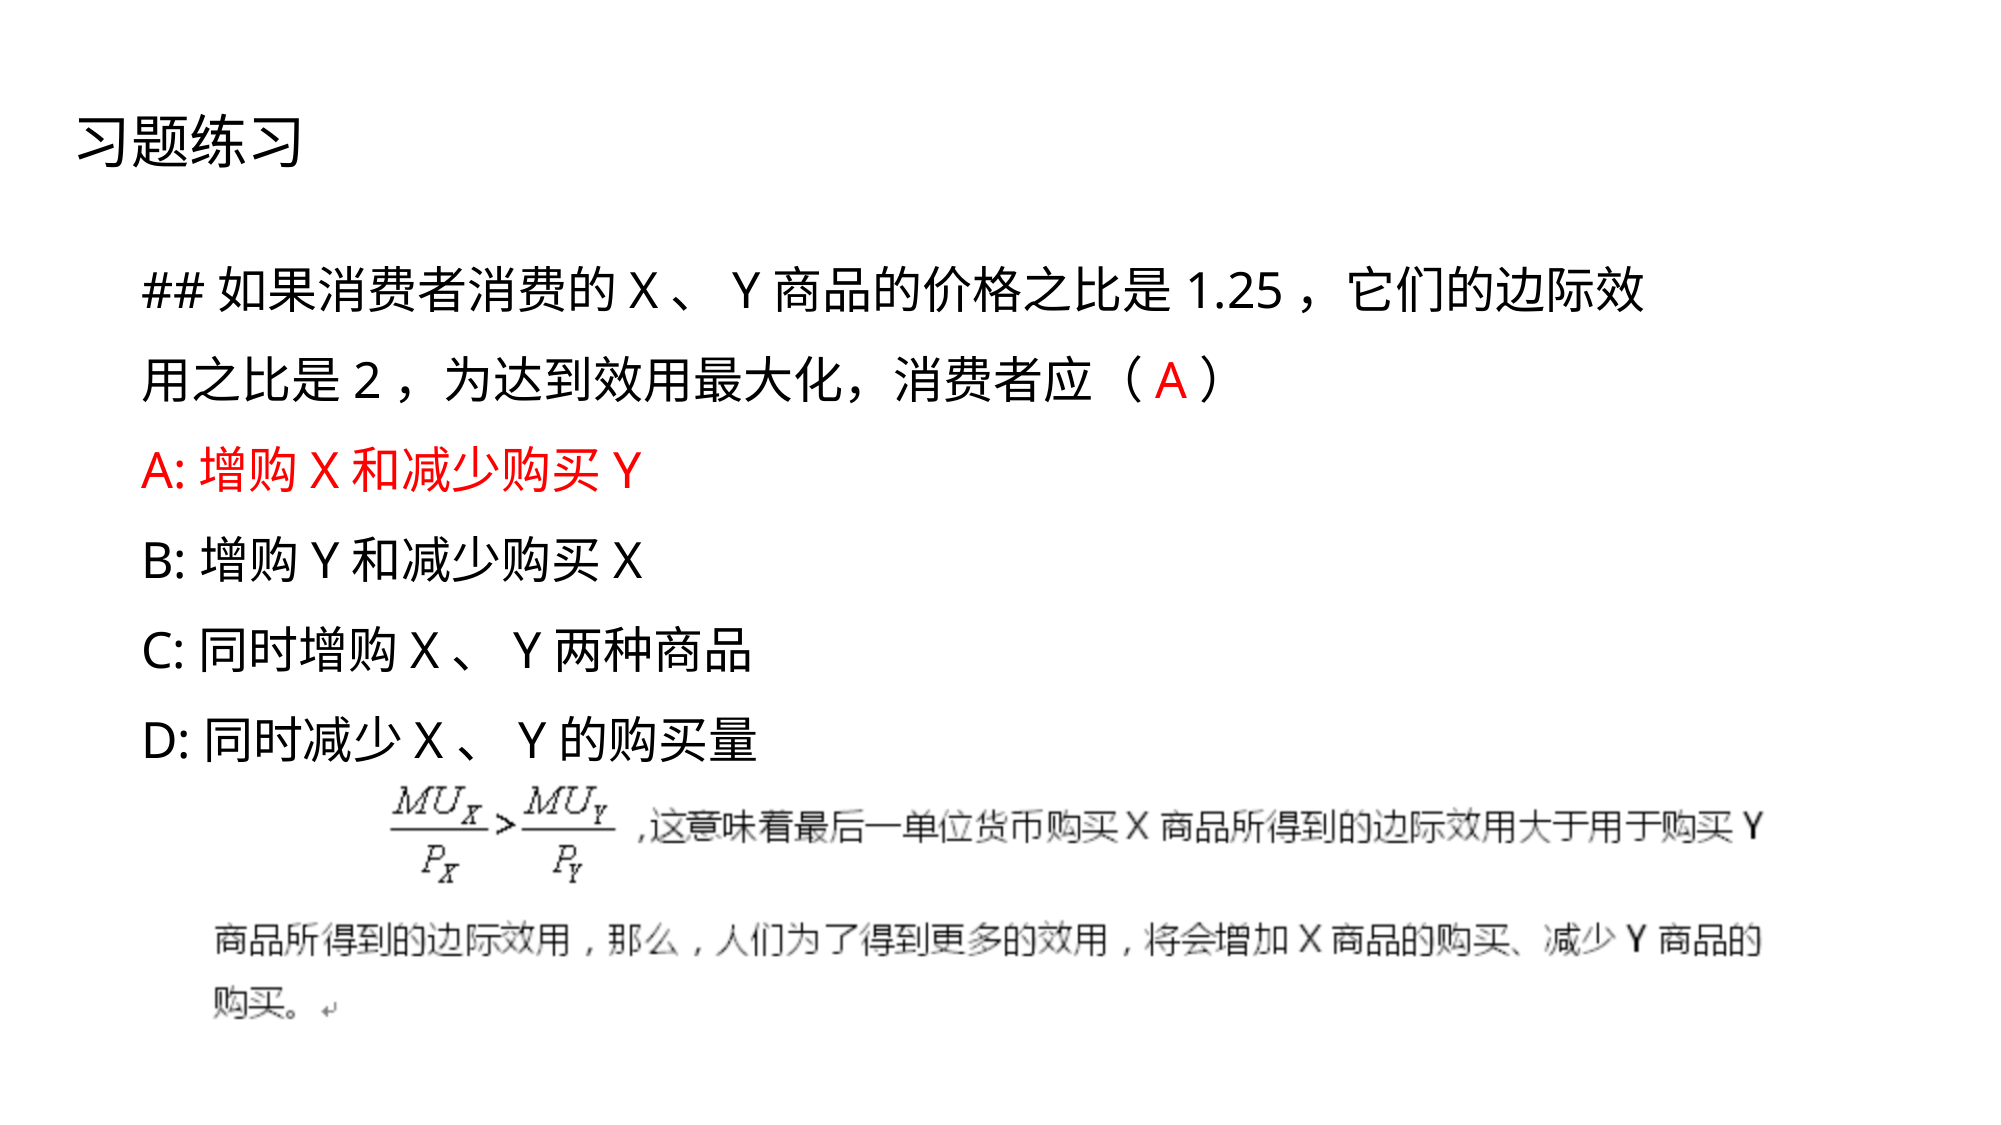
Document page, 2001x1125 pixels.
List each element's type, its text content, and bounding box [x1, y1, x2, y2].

text_box 习题练习 [54, 95, 1502, 184]
text_box ##如果消费者消费的X、Y商品的价格之比是1.25，它们的边际效用之比是2，为达到效用最大化，消费者应（A） A:增购X和减少购买Y B:增购Y和减少购买X C:同时增购X、Y两种商品 D:同时减少X、Y的购买量 [126, 221, 1708, 777]
picture [205, 776, 1774, 1023]
